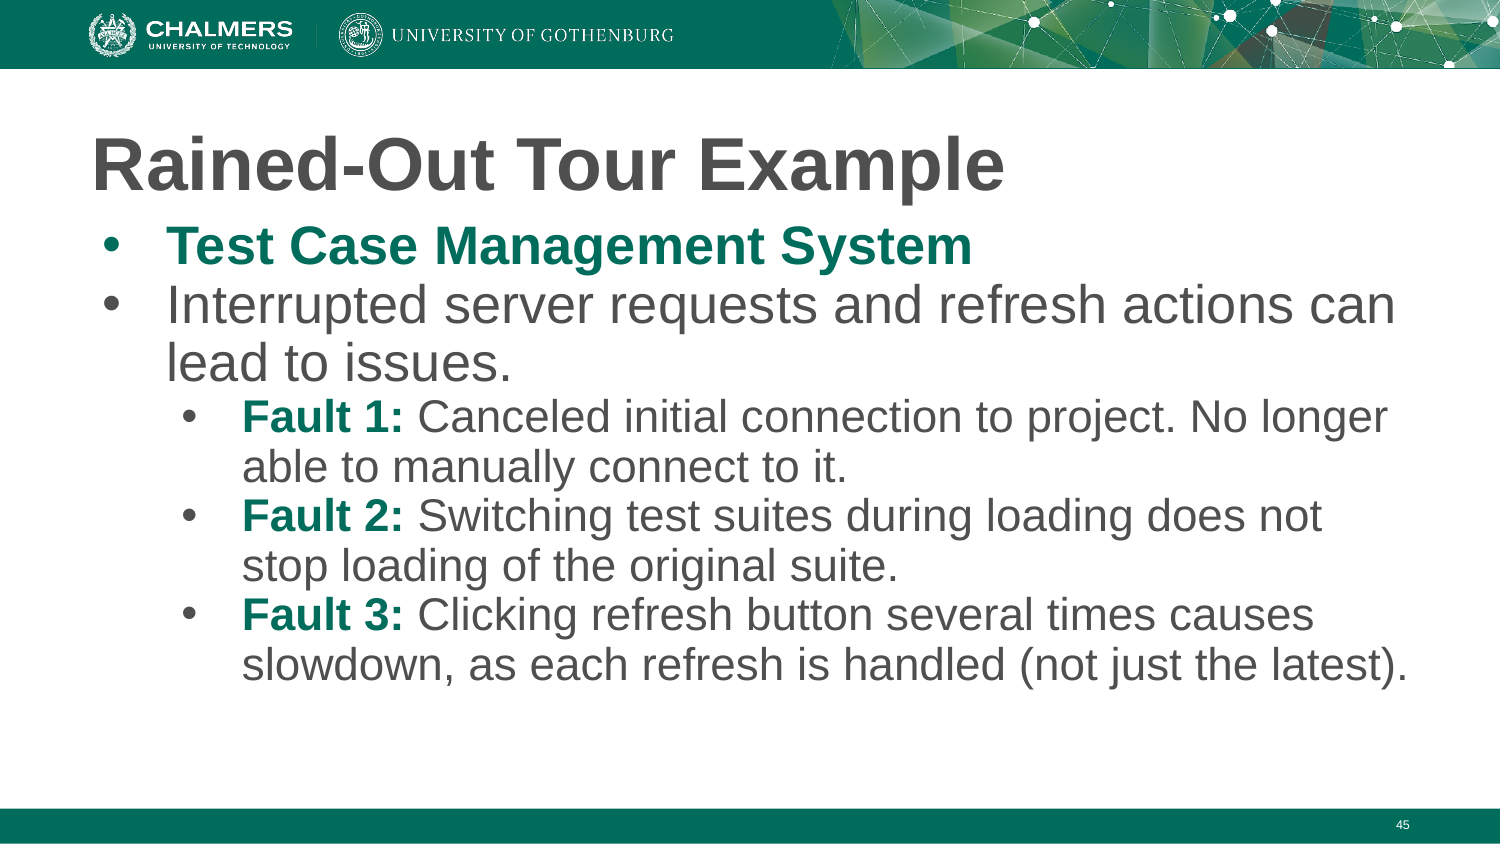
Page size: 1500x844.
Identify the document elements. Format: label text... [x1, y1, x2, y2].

title Rained-Out Tour Example [76, 100, 1425, 210]
slide_number ‹#› [1074, 809, 1425, 844]
picture [759, 0, 1500, 68]
list Test Case Management System Interrupted server requests and refresh actions can lead to issues. Fault 1: Canceled initial connection to project. No longer able to manually connect to it. Fault 2: Switching test suites during loading does not stop loading of the original suite. Fault 3: Clicking refresh button several times causes slowdown, as each refresh is handled (not just the latest). [76, 210, 1425, 782]
picture [64, 0, 696, 85]
